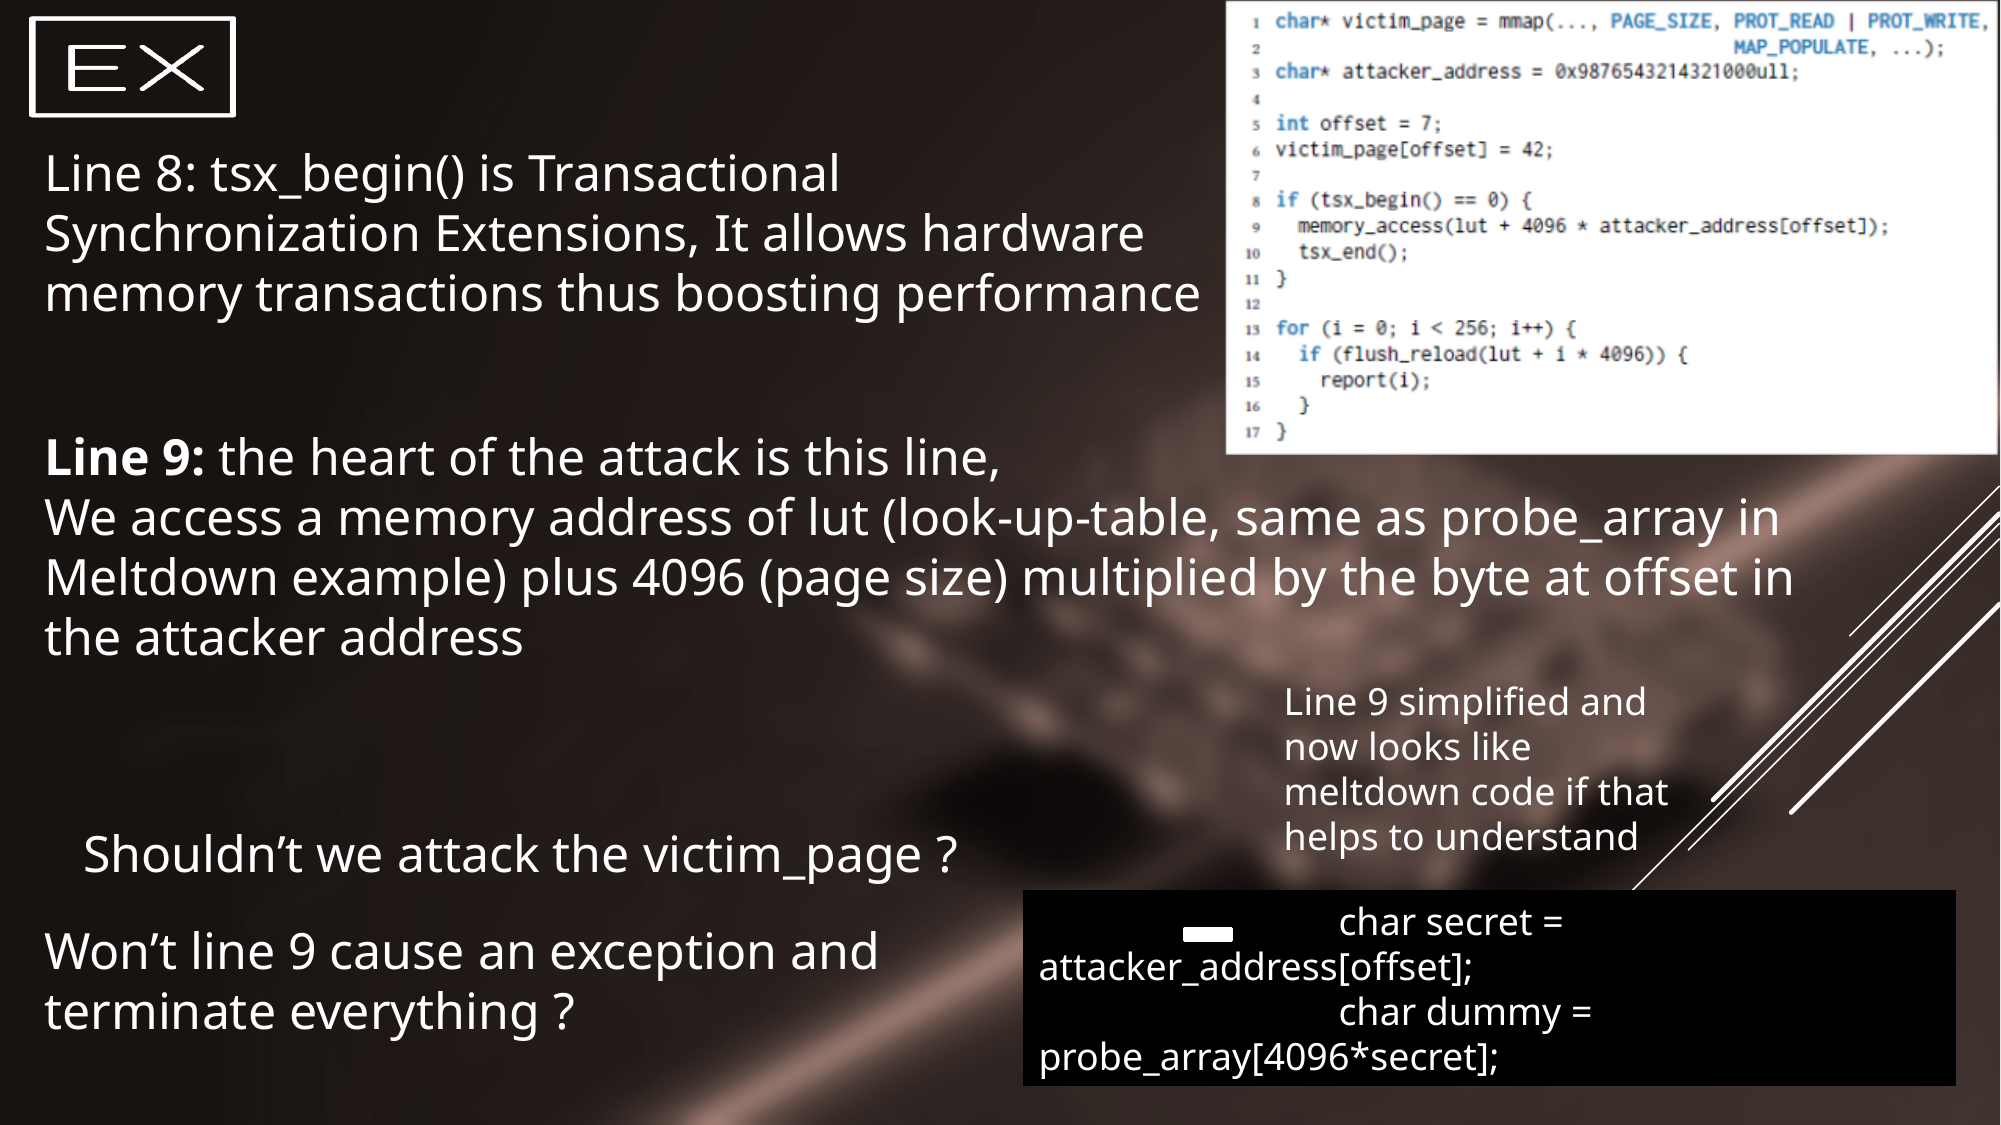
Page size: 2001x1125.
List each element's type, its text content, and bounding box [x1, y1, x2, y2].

text_box [1183, 927, 1233, 942]
text_box Won’t line 9 cause an exception and terminate everything ? [29, 912, 1054, 1048]
picture [1224, 0, 2000, 457]
text_box char secret = attacker_address[offset]; char dummy = probe_array[4096*secret]; [1023, 890, 1956, 1086]
text_box Shouldn’t we attack the victim_page ? [68, 814, 974, 890]
text_box Line 9 simplified and now looks like meltdown code if that helps to understand [1268, 670, 1712, 866]
text_box Line 8: tsx_begin() is Transactional Synchronization Extensions, It allows hardware memory transactions thus boosting performance [29, 133, 1224, 389]
picture [29, 0, 236, 134]
text_box Line 9: the heart of the attack is this line, We access a memory address of lut (look-up-table, same as probe_array in Meltdown example) plus 4096 (page size) multiplied by the byte at offset in the attacker address [29, 418, 1956, 674]
